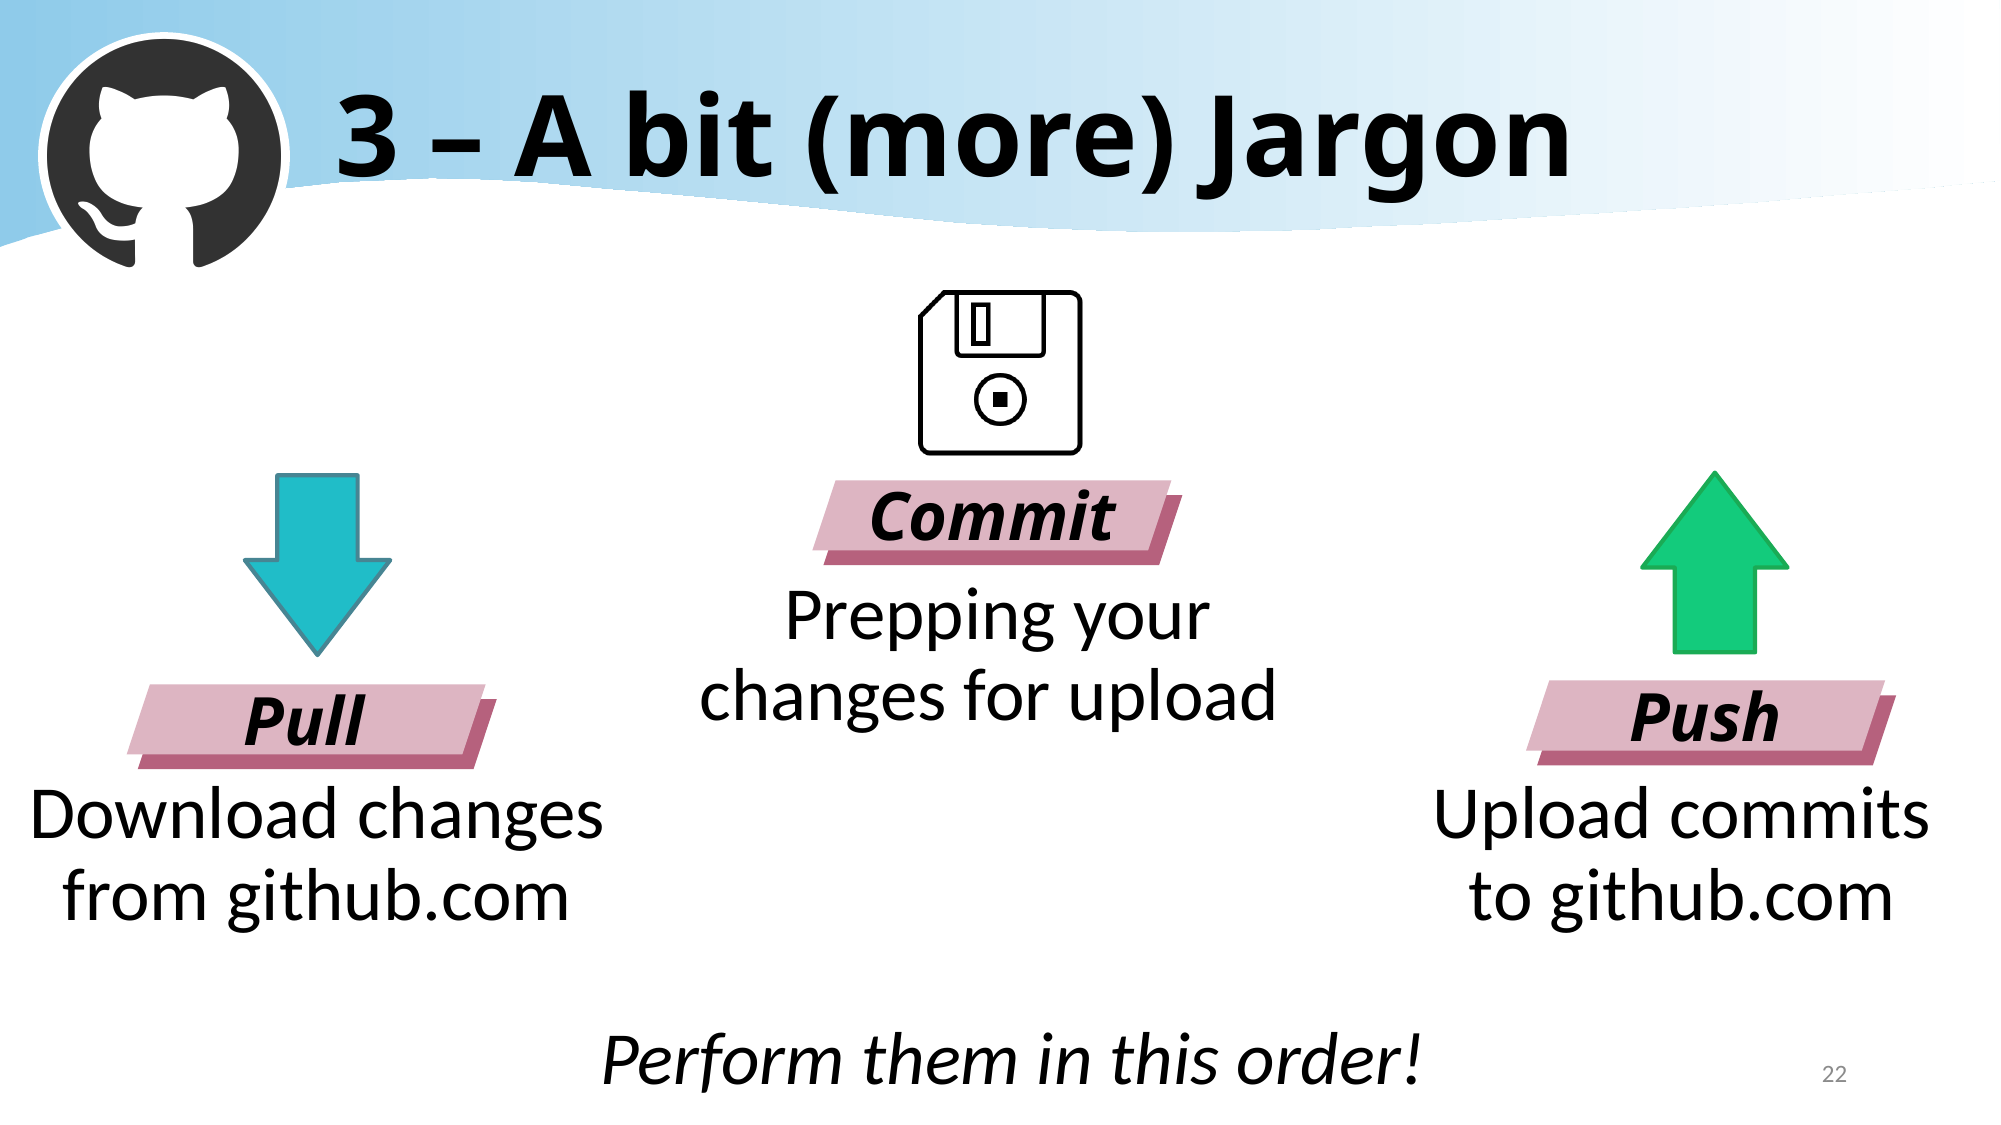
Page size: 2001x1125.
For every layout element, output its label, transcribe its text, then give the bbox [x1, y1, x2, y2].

picture [47, 36, 281, 270]
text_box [1526, 666, 1897, 766]
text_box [812, 466, 1183, 566]
text_box [1641, 471, 1789, 654]
title 3 – A bit (more) Jargon [320, 46, 1863, 234]
text_box [243, 474, 392, 657]
text_box Perform them in this order! [431, 1012, 1595, 1107]
text_box Prepping your changes for upload [677, 566, 1319, 754]
text_box Upload commits to github.com [1385, 766, 1979, 932]
slide_number 22 [1412, 1042, 1863, 1103]
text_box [126, 671, 497, 770]
text_box Download changes from github.com [0, 766, 635, 932]
picture [884, 256, 1116, 466]
